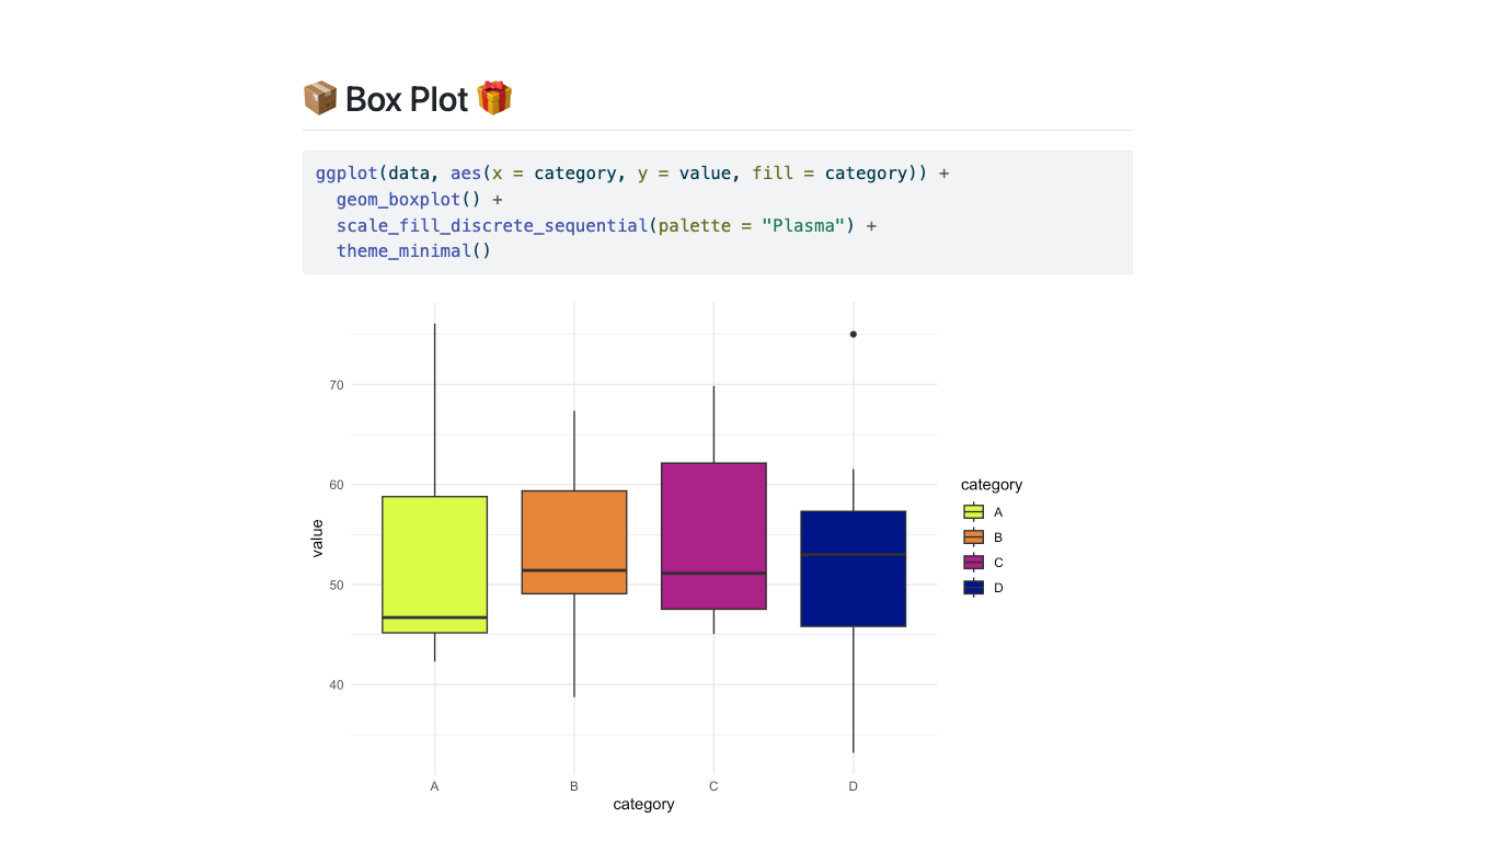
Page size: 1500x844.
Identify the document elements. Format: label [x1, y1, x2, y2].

picture [260, 41, 1133, 818]
